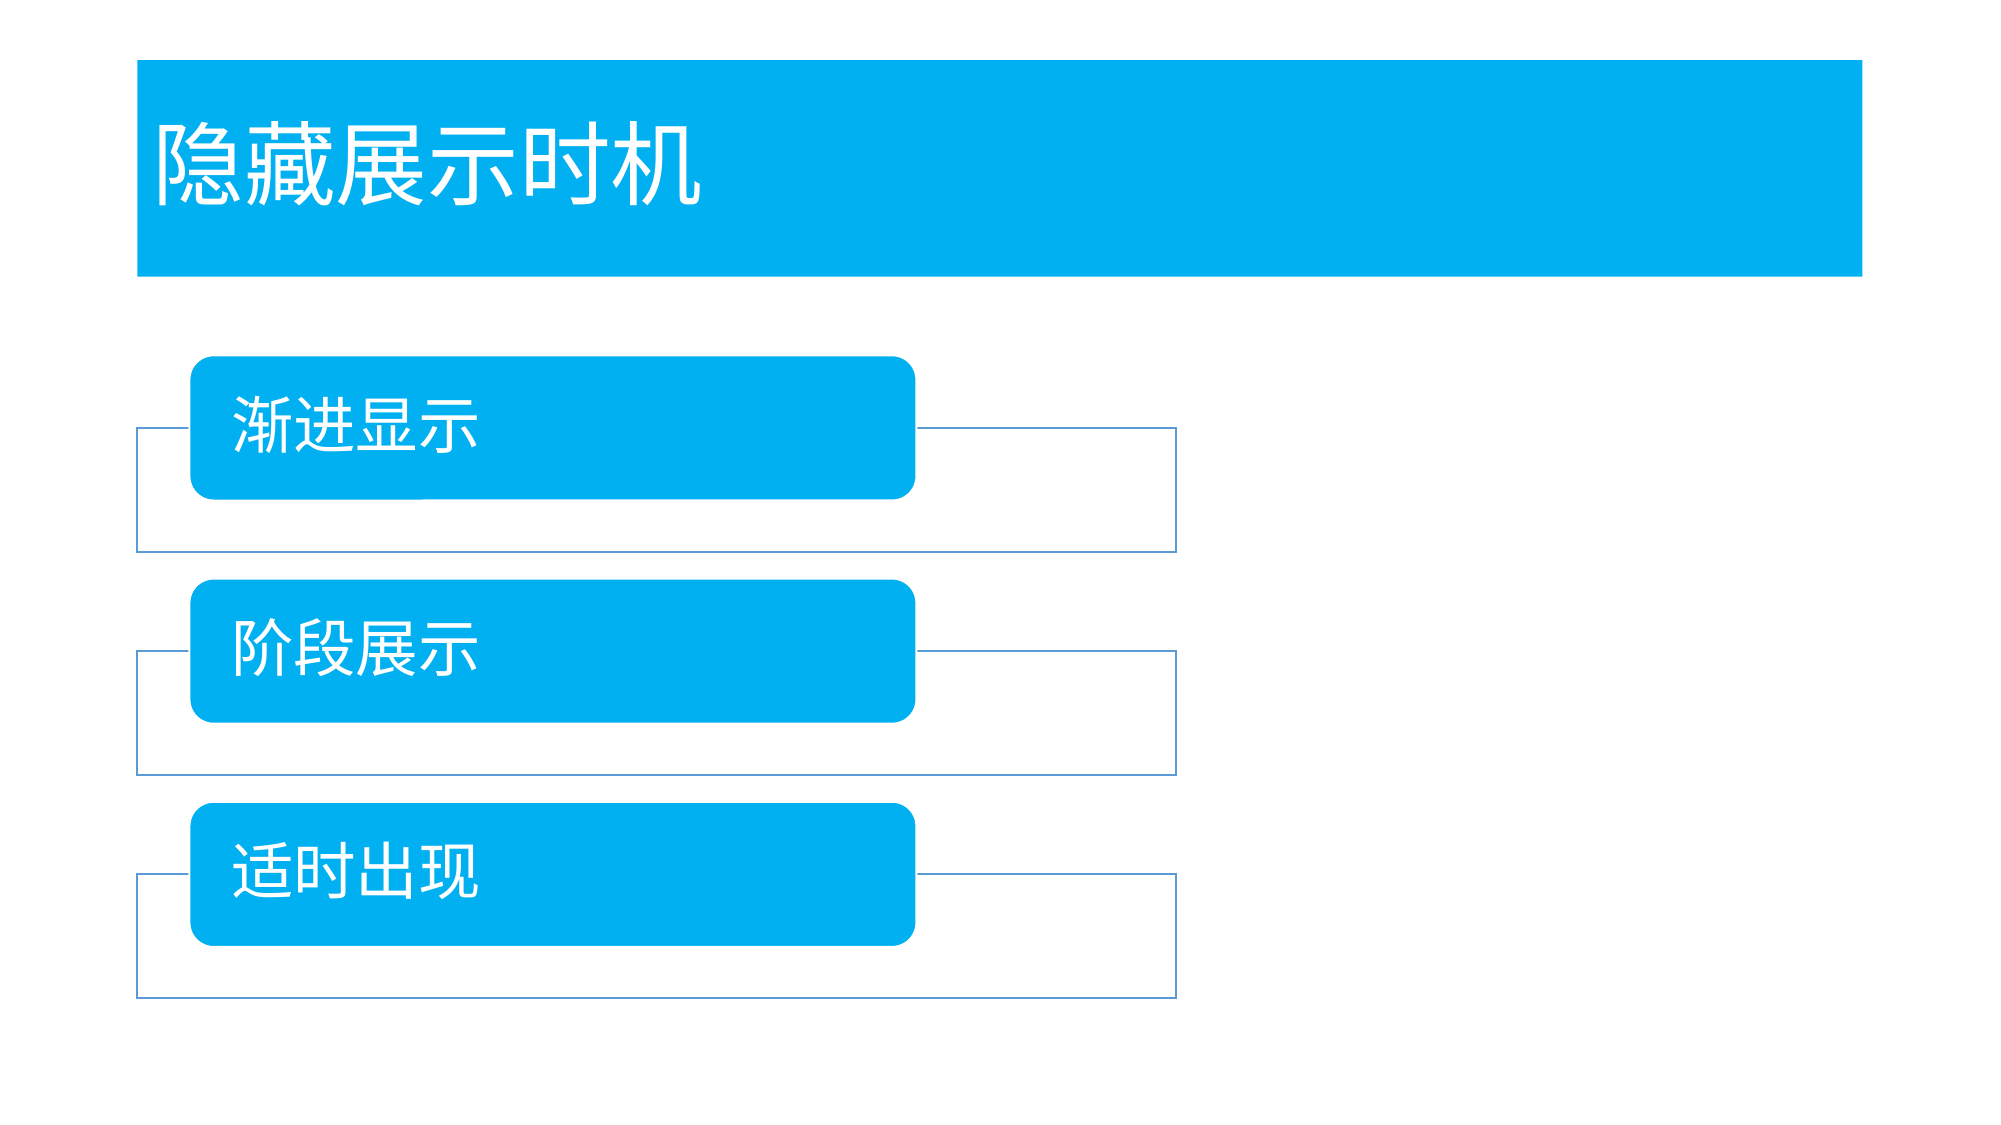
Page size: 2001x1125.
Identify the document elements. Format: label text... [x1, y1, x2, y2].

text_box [137, 351, 1177, 1003]
title 隐藏展示时机 [137, 59, 1863, 278]
